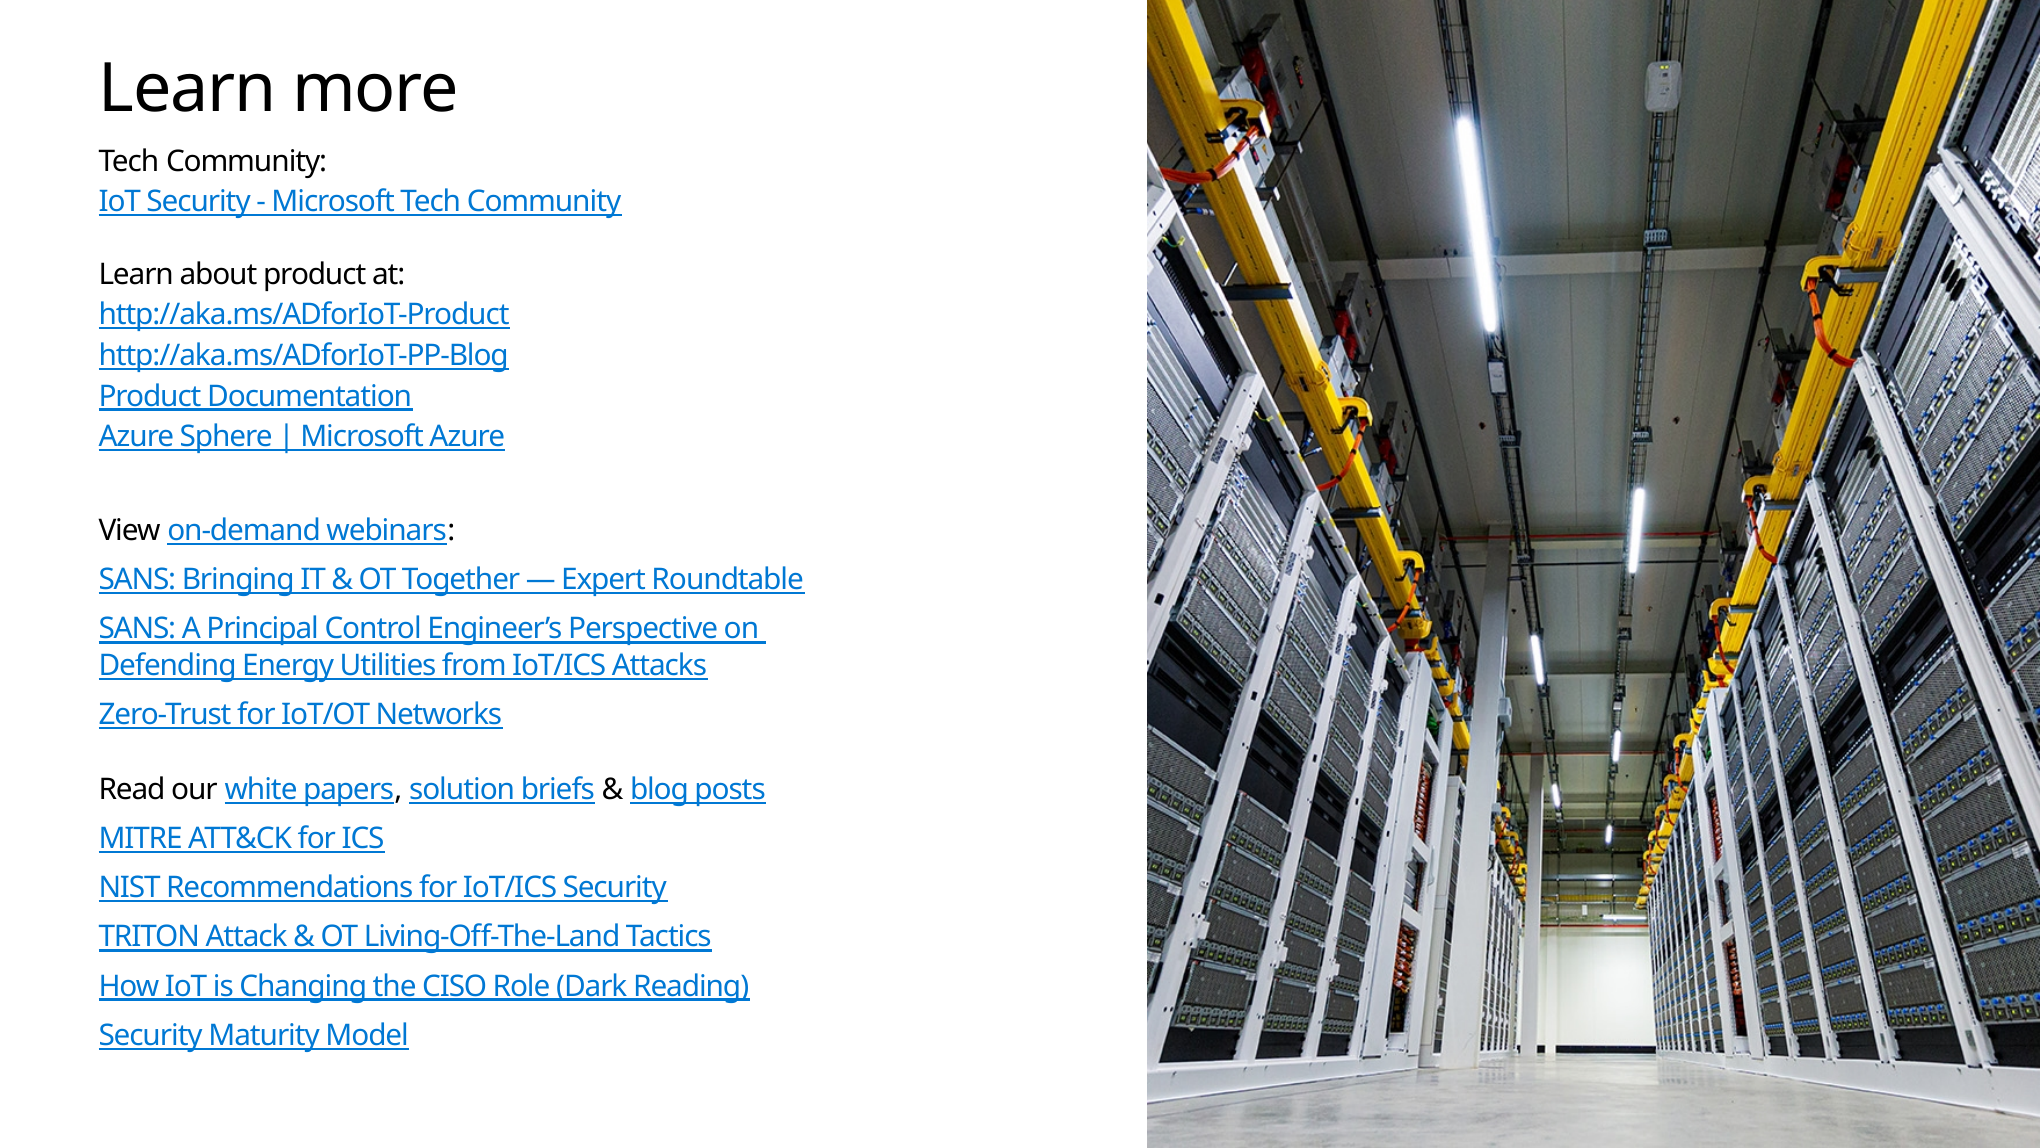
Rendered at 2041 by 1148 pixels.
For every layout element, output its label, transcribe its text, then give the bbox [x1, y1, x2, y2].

picture [1146, 0, 2040, 1148]
title Learn more [98, 38, 1111, 121]
list Tech Community: IoT Security - Microsoft Tech Community Learn about product at: http://aka.ms/ADforIoT-Product http://aka.ms/ADforIoT-PP-Blog Product Documentation Azure Sphere | Microsoft Azure View on-demand webinars: SANS: Bringing IT & OT Together — Expert Roundtable SANS: A Principal Control Engineer’s Perspective on Defending Energy Utilities from IoT/ICS Attacks Zero-Trust for IoT/OT Networks Read our white papers, solution briefs & blog posts MITRE ATT&CK for ICS NIST Recommendations for IoT/ICS Security TRITON Attack & OT Living-Off-The-Land Tactics How IoT is Changing the CISO Role (Dark Reading) Security Maturity Model [98, 130, 1146, 1054]
